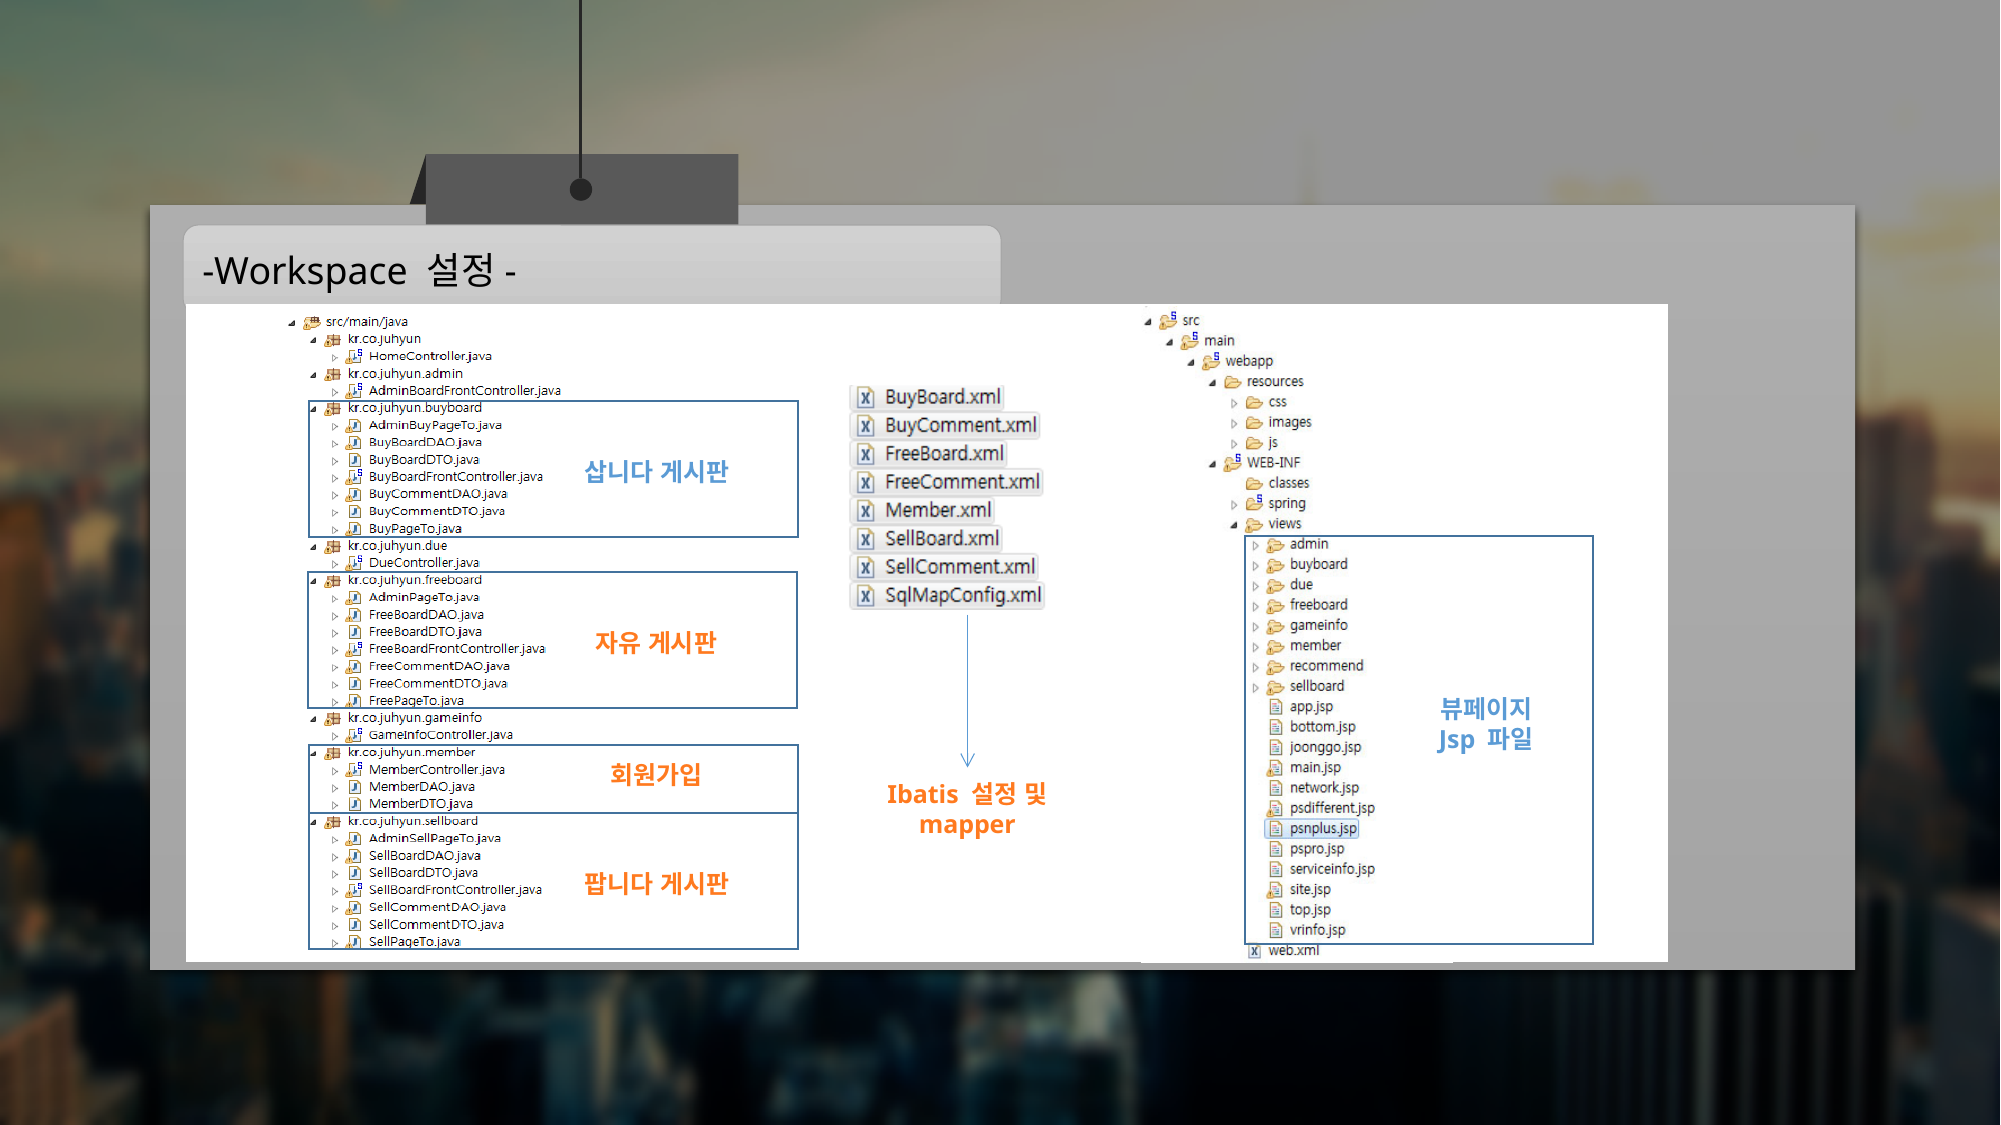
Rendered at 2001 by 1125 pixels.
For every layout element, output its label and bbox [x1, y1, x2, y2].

picture [0, 0, 2000, 1125]
text_box [409, 154, 739, 225]
